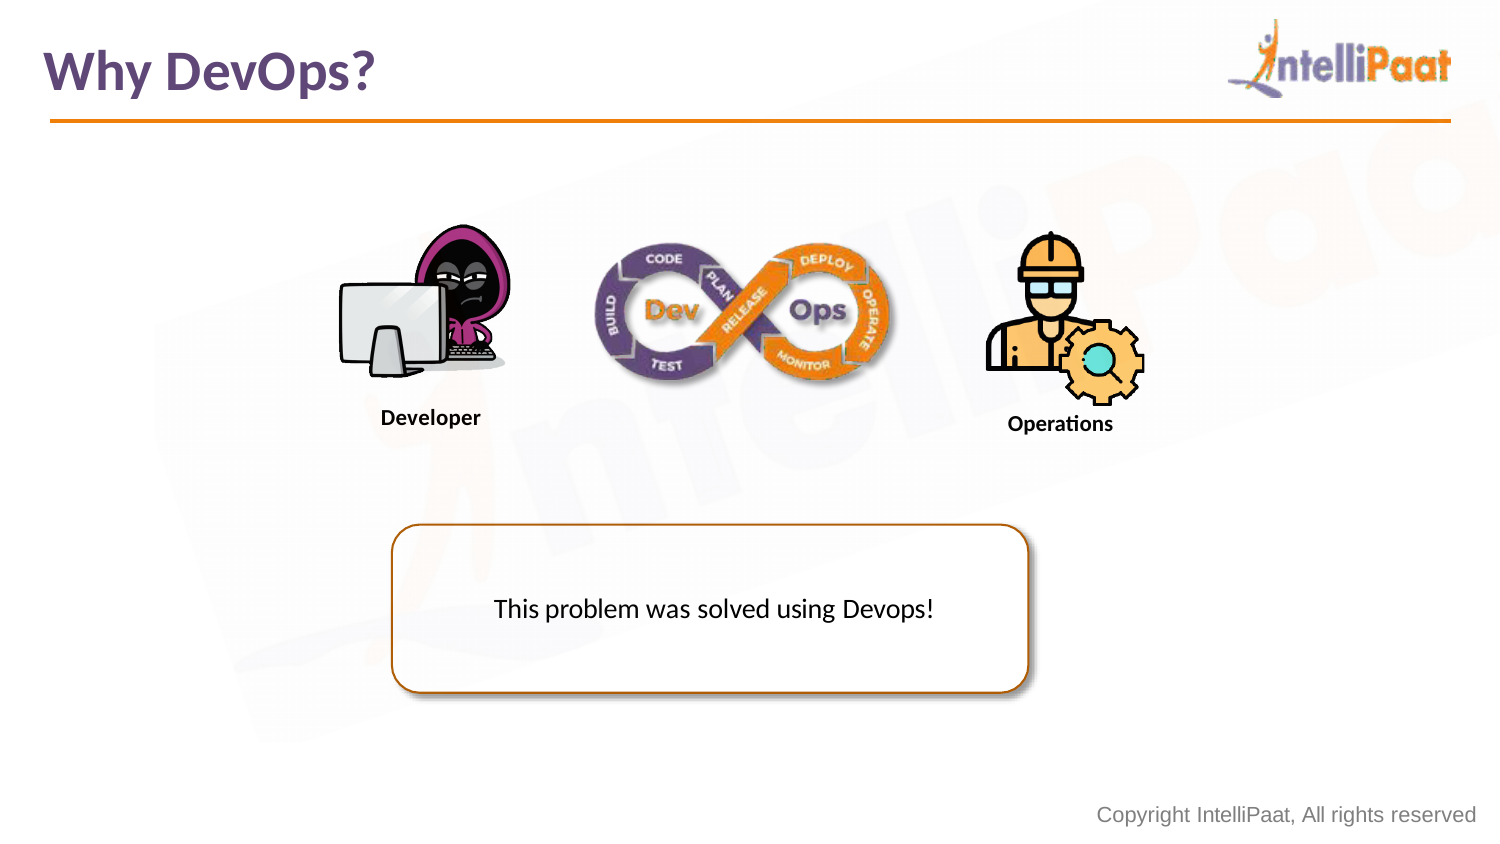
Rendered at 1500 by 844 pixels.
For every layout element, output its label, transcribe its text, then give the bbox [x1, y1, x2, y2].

title Why DevOps? [41, 30, 154, 174]
footer Copyright IntelliPaat, All rights reserved [1094, 801, 1485, 844]
text_box [154, 0, 1500, 742]
